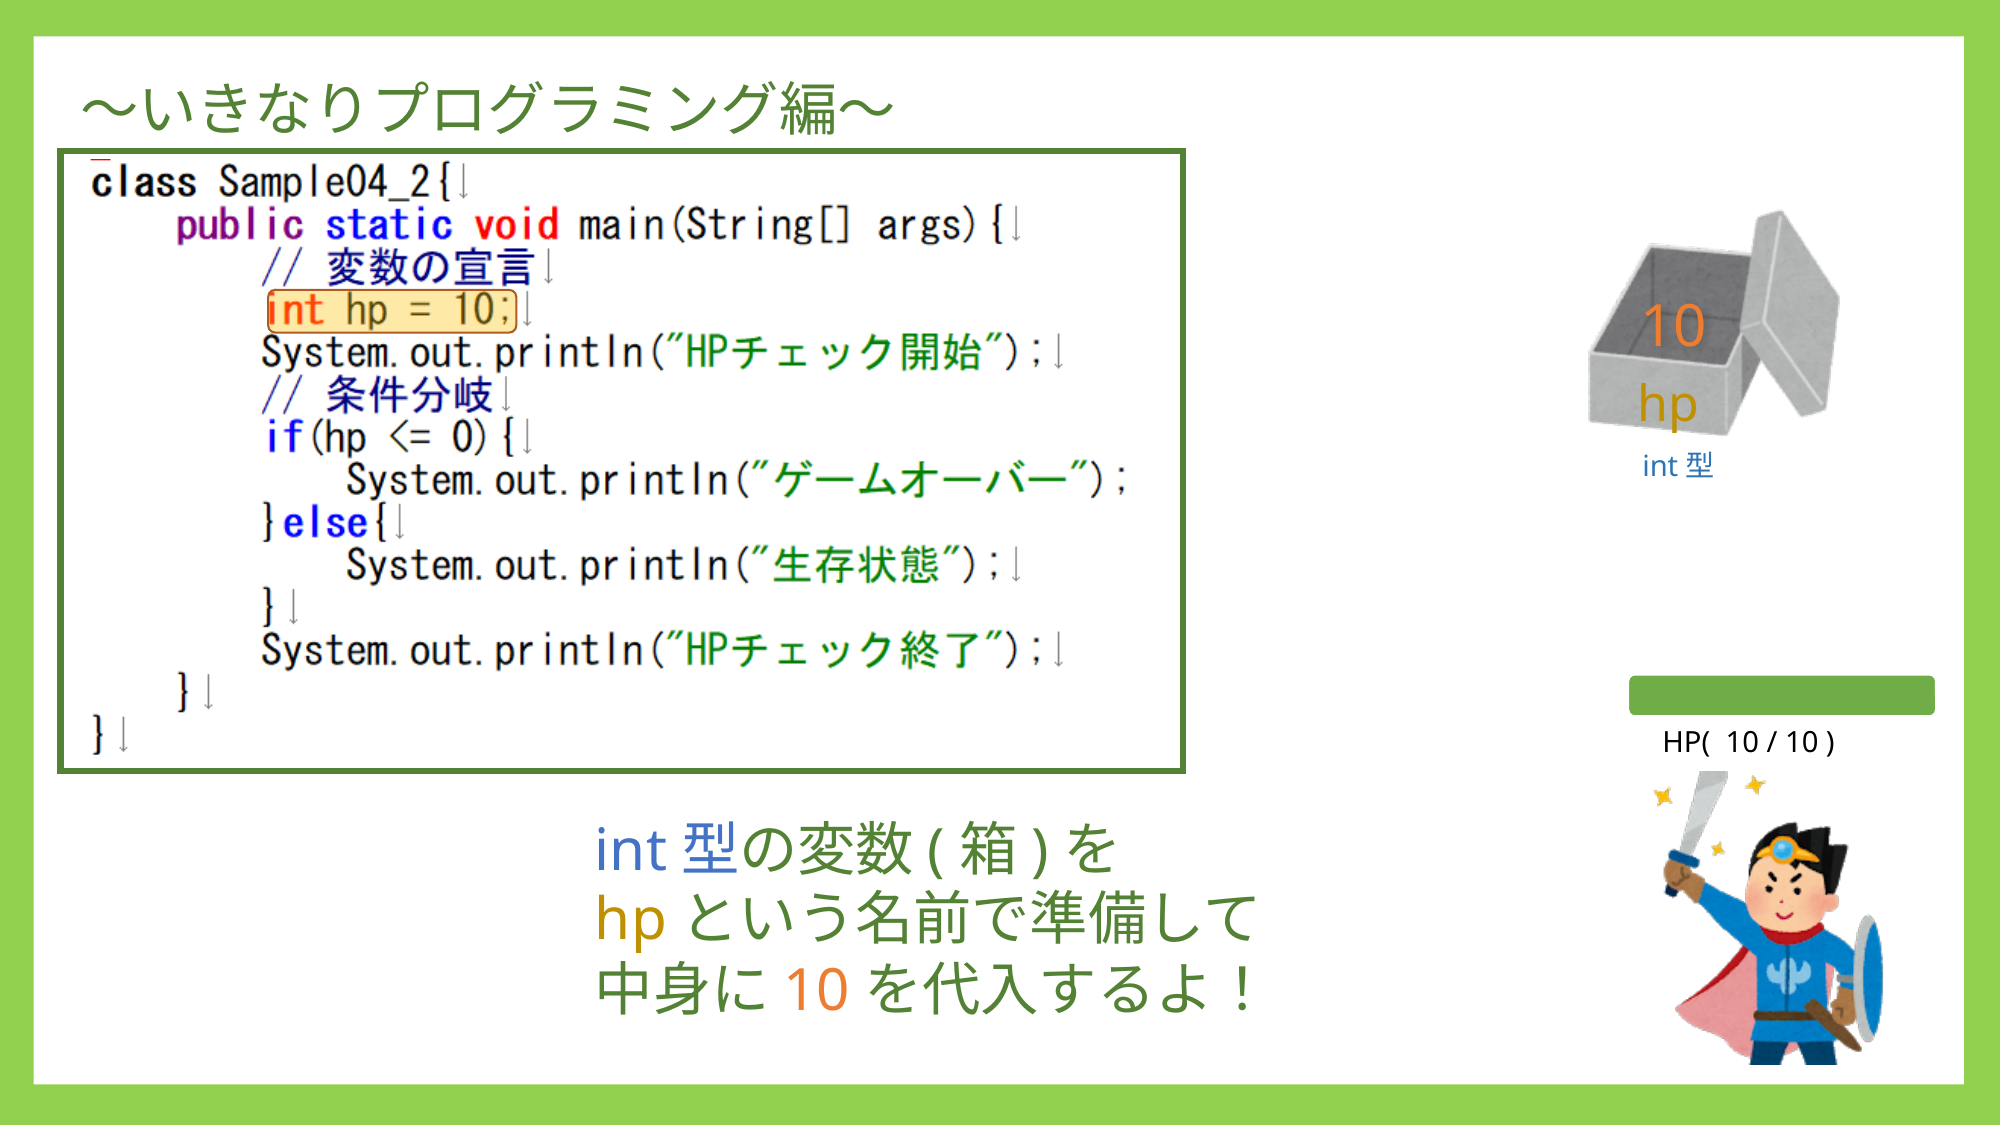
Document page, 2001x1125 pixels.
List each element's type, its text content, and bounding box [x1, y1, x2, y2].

text_box [60, 150, 1184, 772]
text_box HP( 10 / 10 ) [1647, 715, 1858, 766]
picture [1625, 771, 1919, 1065]
text_box int型 [1627, 464, 1730, 490]
picture [1580, 201, 1853, 464]
picture [88, 159, 1134, 758]
text_box int型の変数(箱)を hpという名前で準備して 中身に10を代入するよ！ [580, 804, 1287, 1029]
text_box [1626, 672, 1939, 719]
text_box ～いきなりプログラミング編～ [65, 64, 911, 150]
